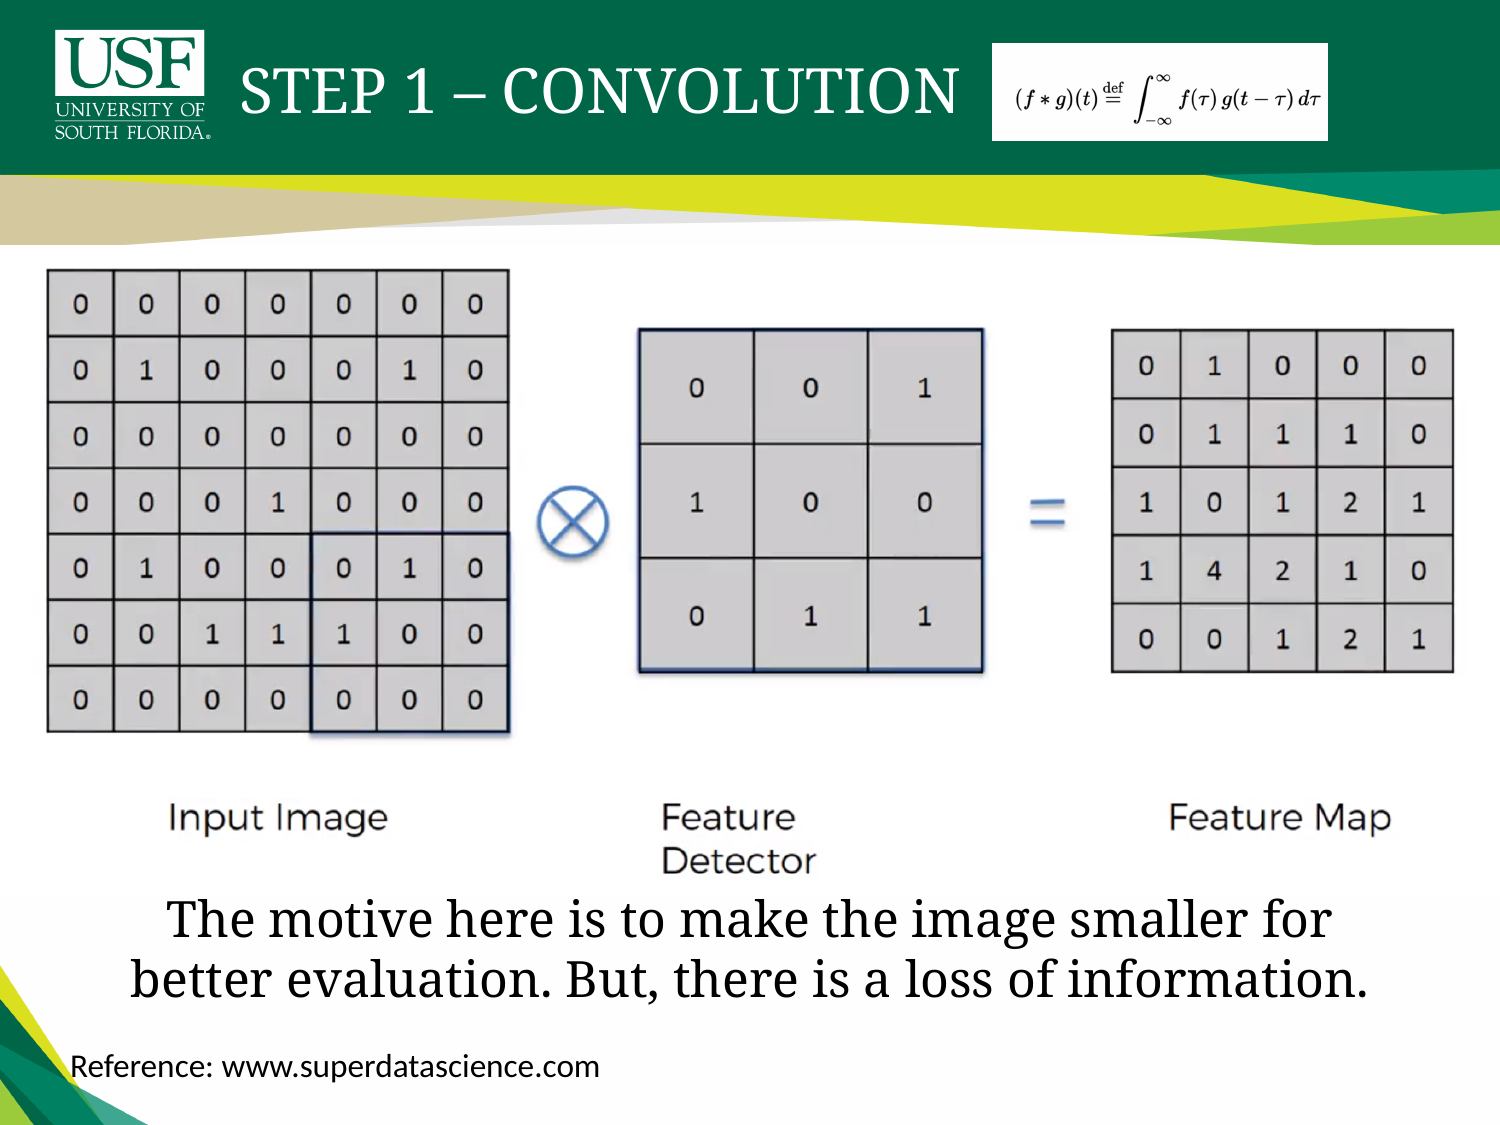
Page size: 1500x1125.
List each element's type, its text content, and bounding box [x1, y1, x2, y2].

picture [0, 0, 1500, 1125]
text_box Reference: www.superdatascience.com [55, 1037, 719, 1092]
text_box Step 1 – Convolution [224, 43, 1425, 195]
text_box The motive here is to make the image smaller for better evaluation. But, there is a loss of information. [85, 905, 1415, 1015]
